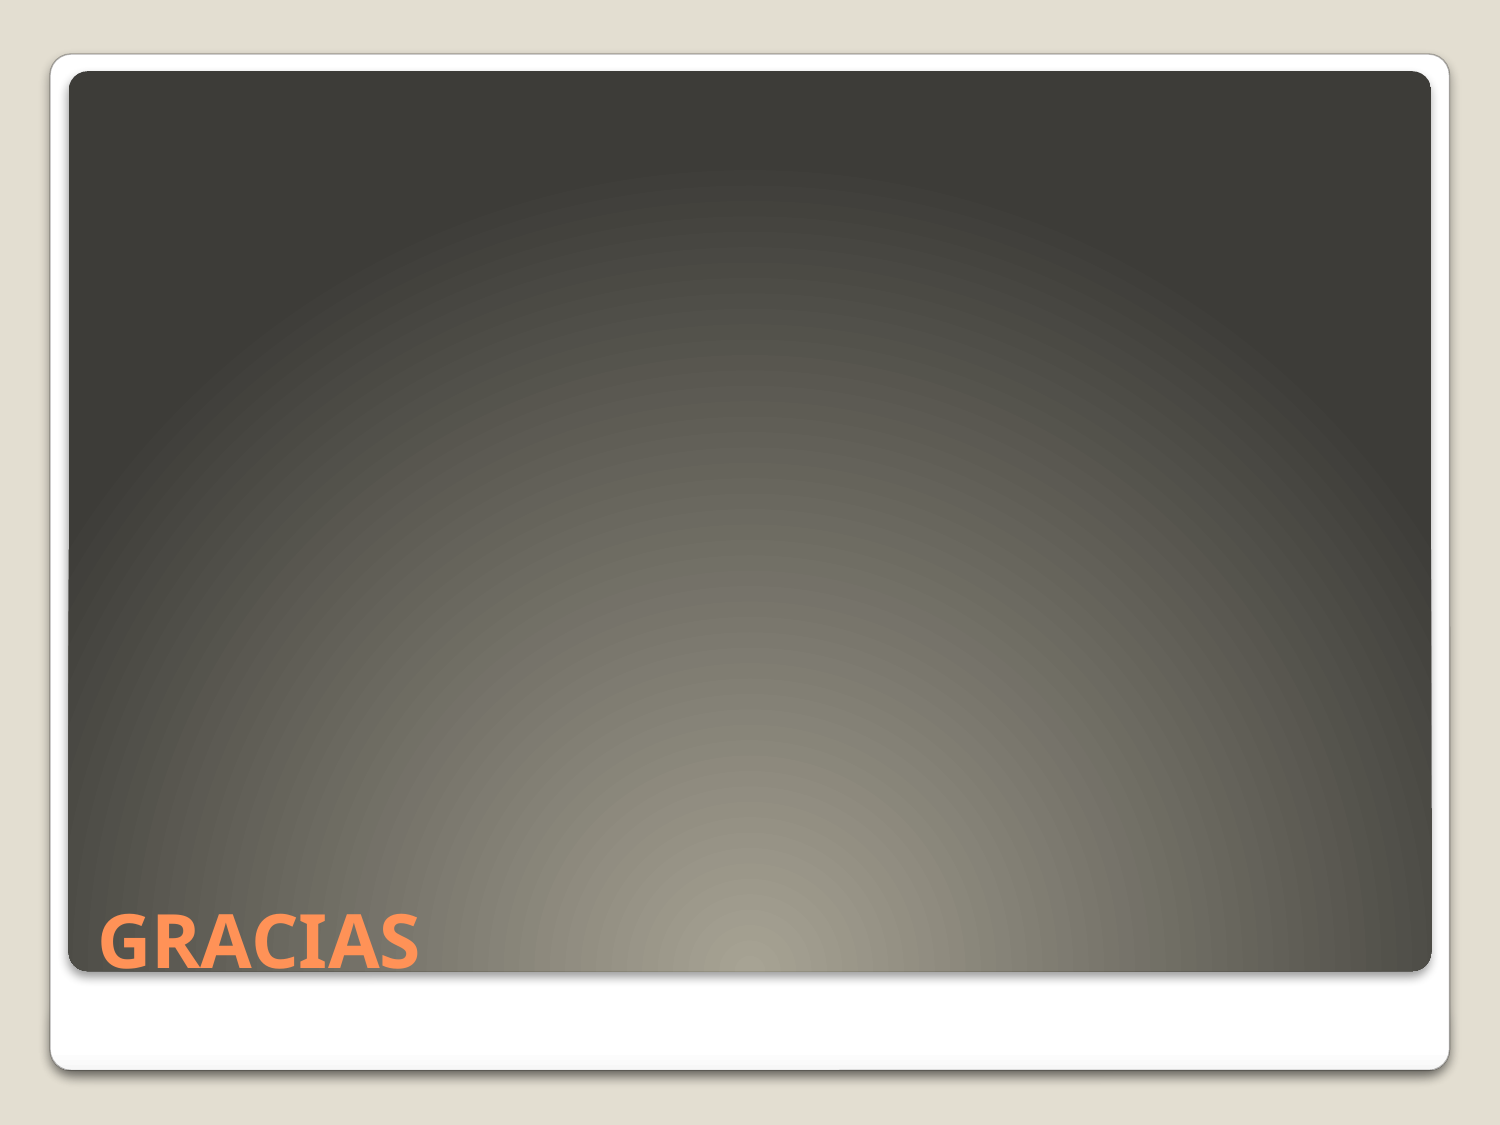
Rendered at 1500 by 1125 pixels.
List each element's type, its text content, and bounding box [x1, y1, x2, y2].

title GRACIAS [82, 818, 1425, 992]
